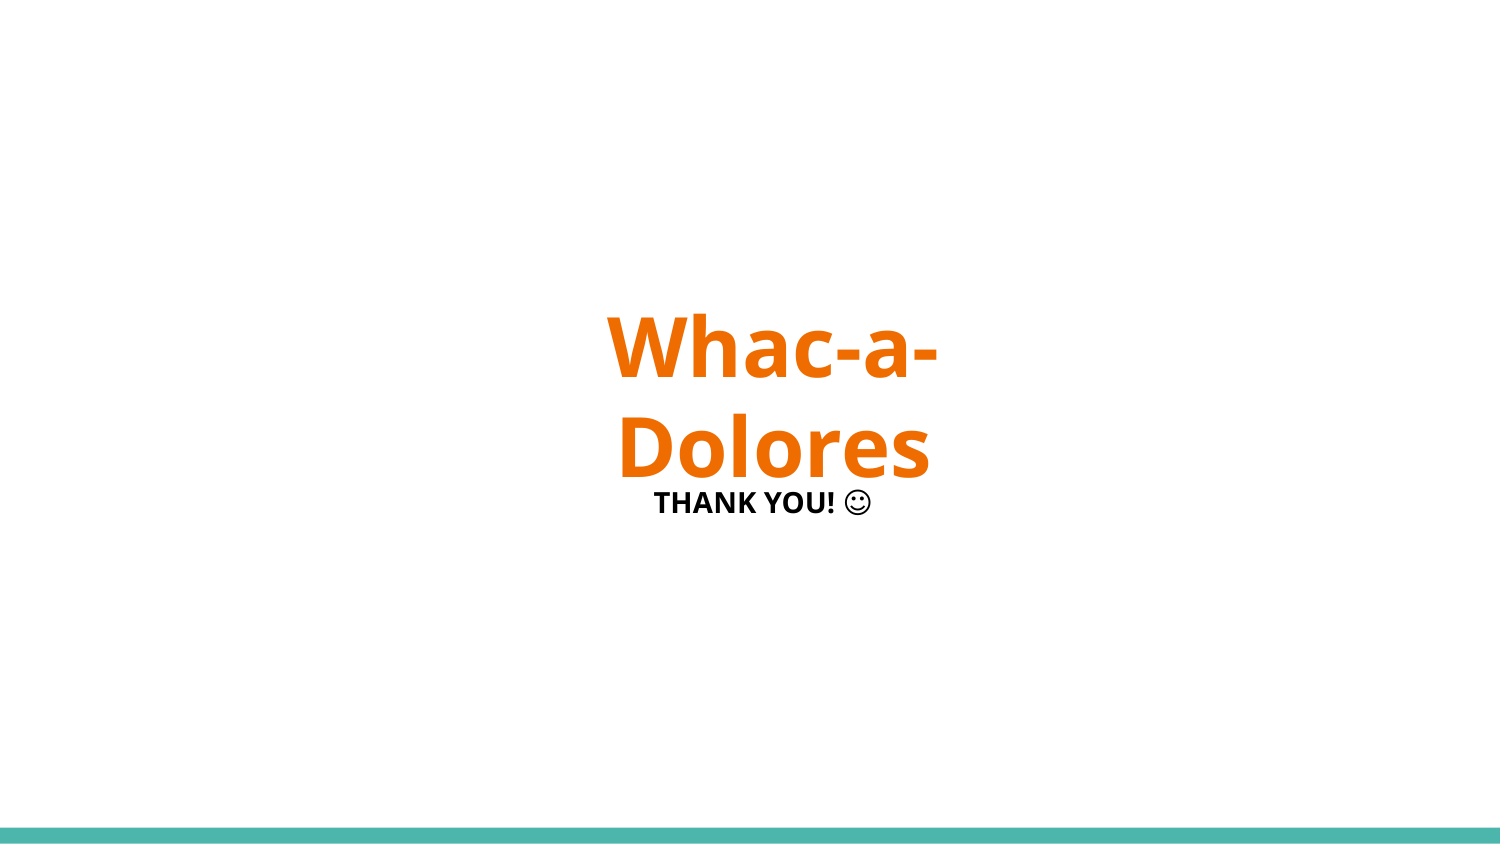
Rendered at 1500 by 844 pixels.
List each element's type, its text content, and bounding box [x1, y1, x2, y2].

text_box Whac-a-Dolores [486, 279, 1061, 509]
text_box THANK YOU! ☺️ [638, 469, 932, 535]
